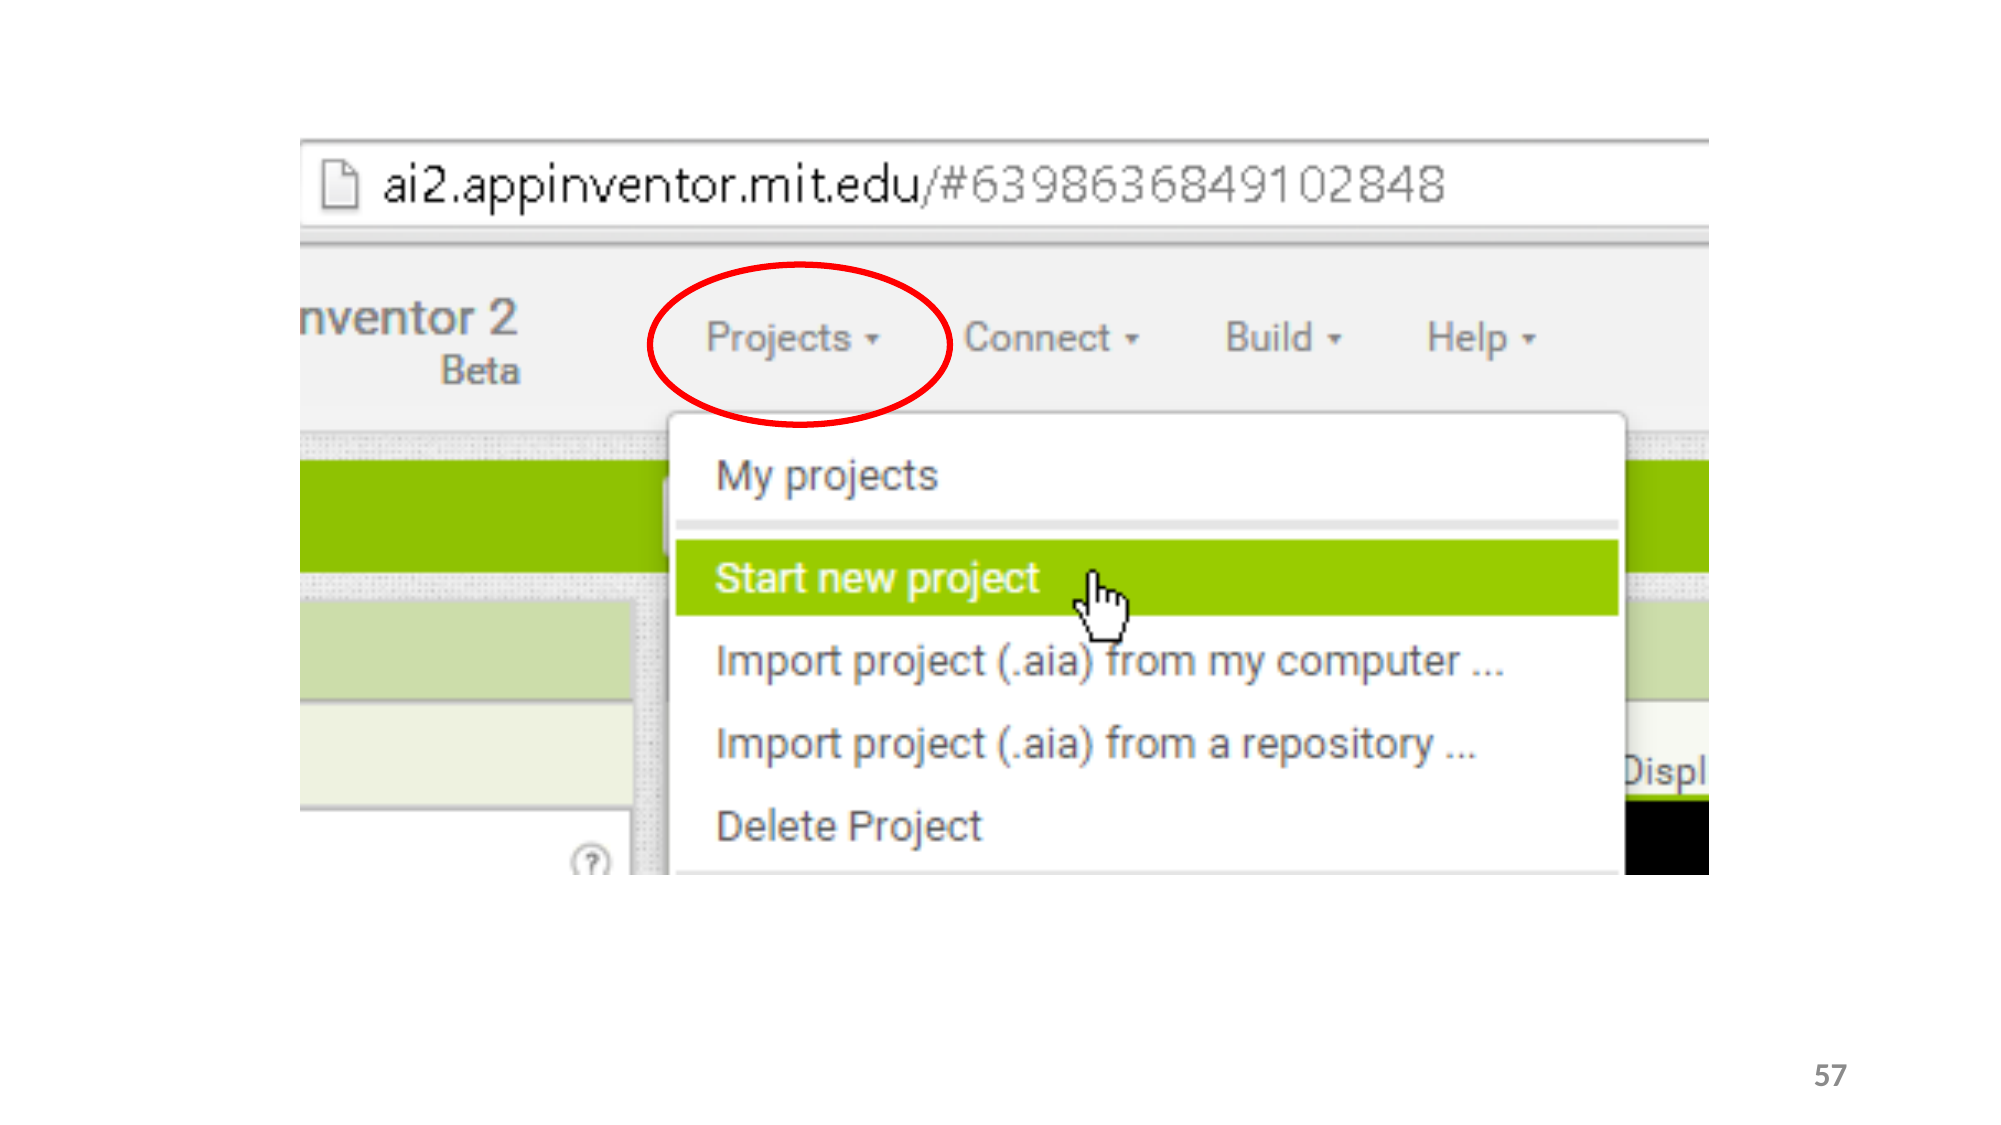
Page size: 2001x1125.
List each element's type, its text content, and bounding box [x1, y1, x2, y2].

slide_number 57 [1412, 1042, 1863, 1103]
picture [299, 137, 1709, 875]
